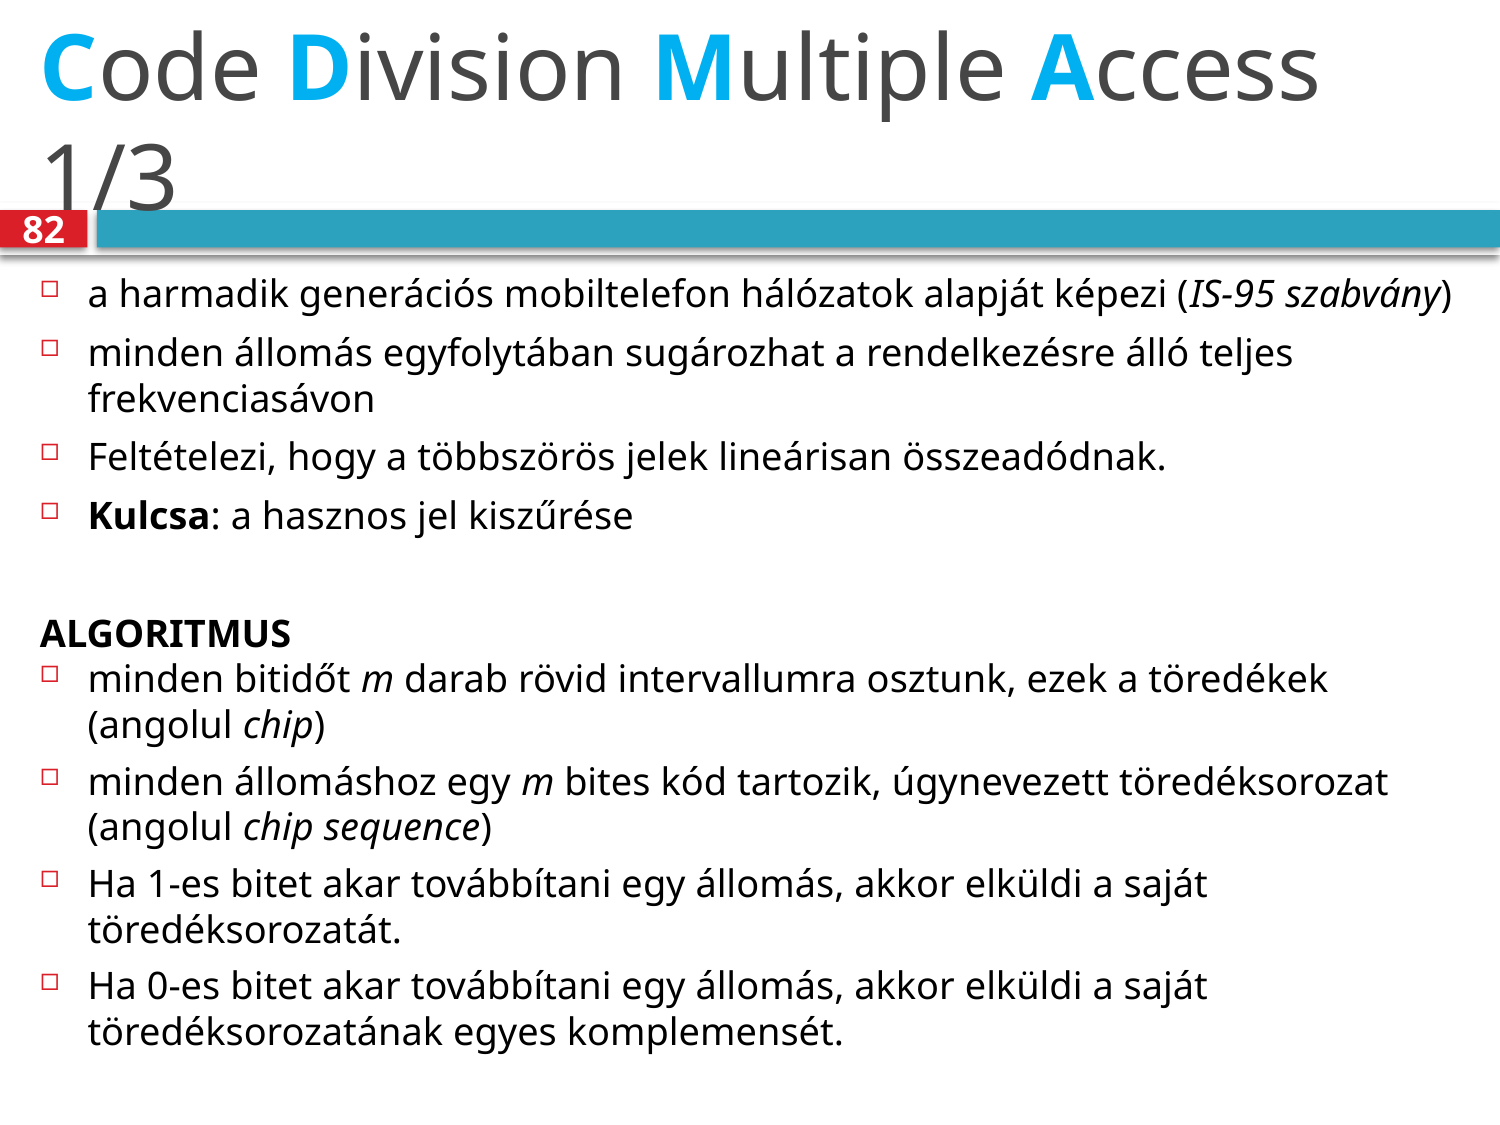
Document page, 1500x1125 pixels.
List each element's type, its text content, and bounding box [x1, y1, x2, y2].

slide_number 82 [0, 206, 88, 257]
title Code Division Multiple Access 1/3 [24, 37, 1475, 200]
list a harmadik generációs mobiltelefon hálózatok alapját képezi (IS-95 szabvány) minden állomás egyfolytában sugározhat a rendelkezésre álló teljes frekvenciasávon Feltételezi, hogy a többszörös jelek lineárisan összeadódnak. Kulcsa: a hasznos jel kiszűrése Algoritmus minden bitidőt m darab rövid intervallumra osztunk, ezek a töredékek (angolul chip) minden állomáshoz egy m bites kód tartozik, úgynevezett töredéksorozat (angolul chip sequence) Ha 1-es bitet akar továbbítani egy állomás, akkor elküldi a saját töredéksorozatát. Ha 0-es bitet akar továbbítani egy állomás, akkor elküldi a saját töredéksorozatának egyes komplemensét. [24, 262, 1475, 1100]
